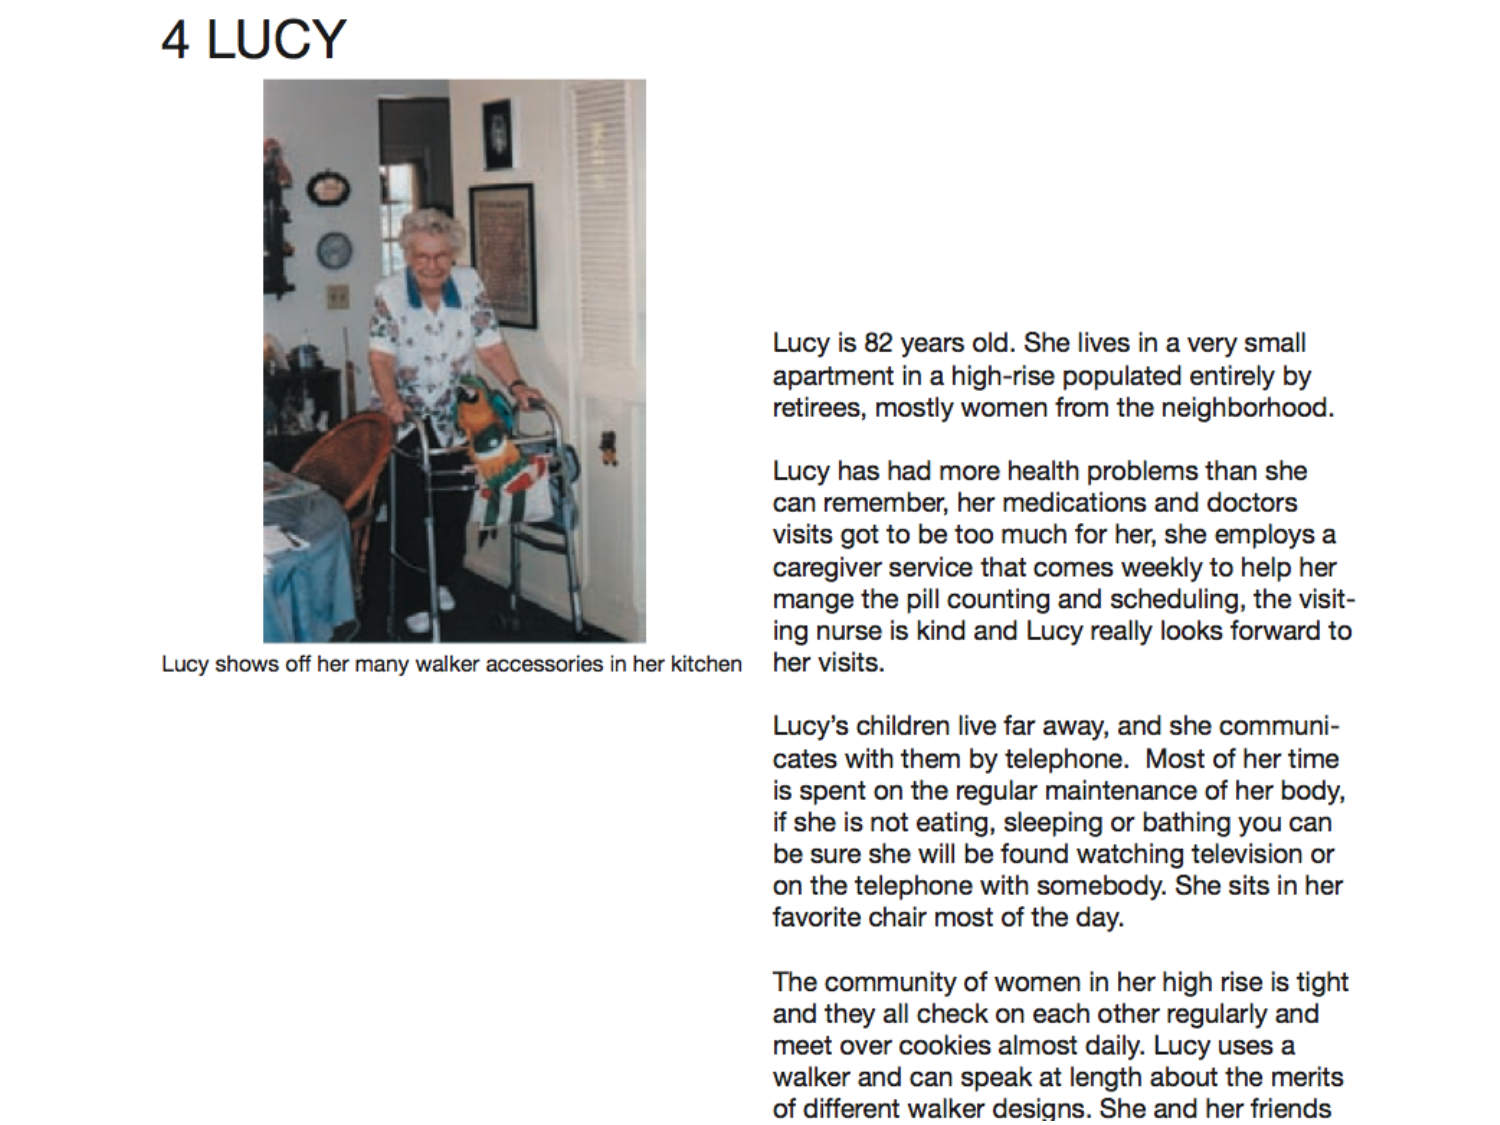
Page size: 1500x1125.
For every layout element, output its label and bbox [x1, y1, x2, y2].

picture [108, 0, 1392, 1121]
